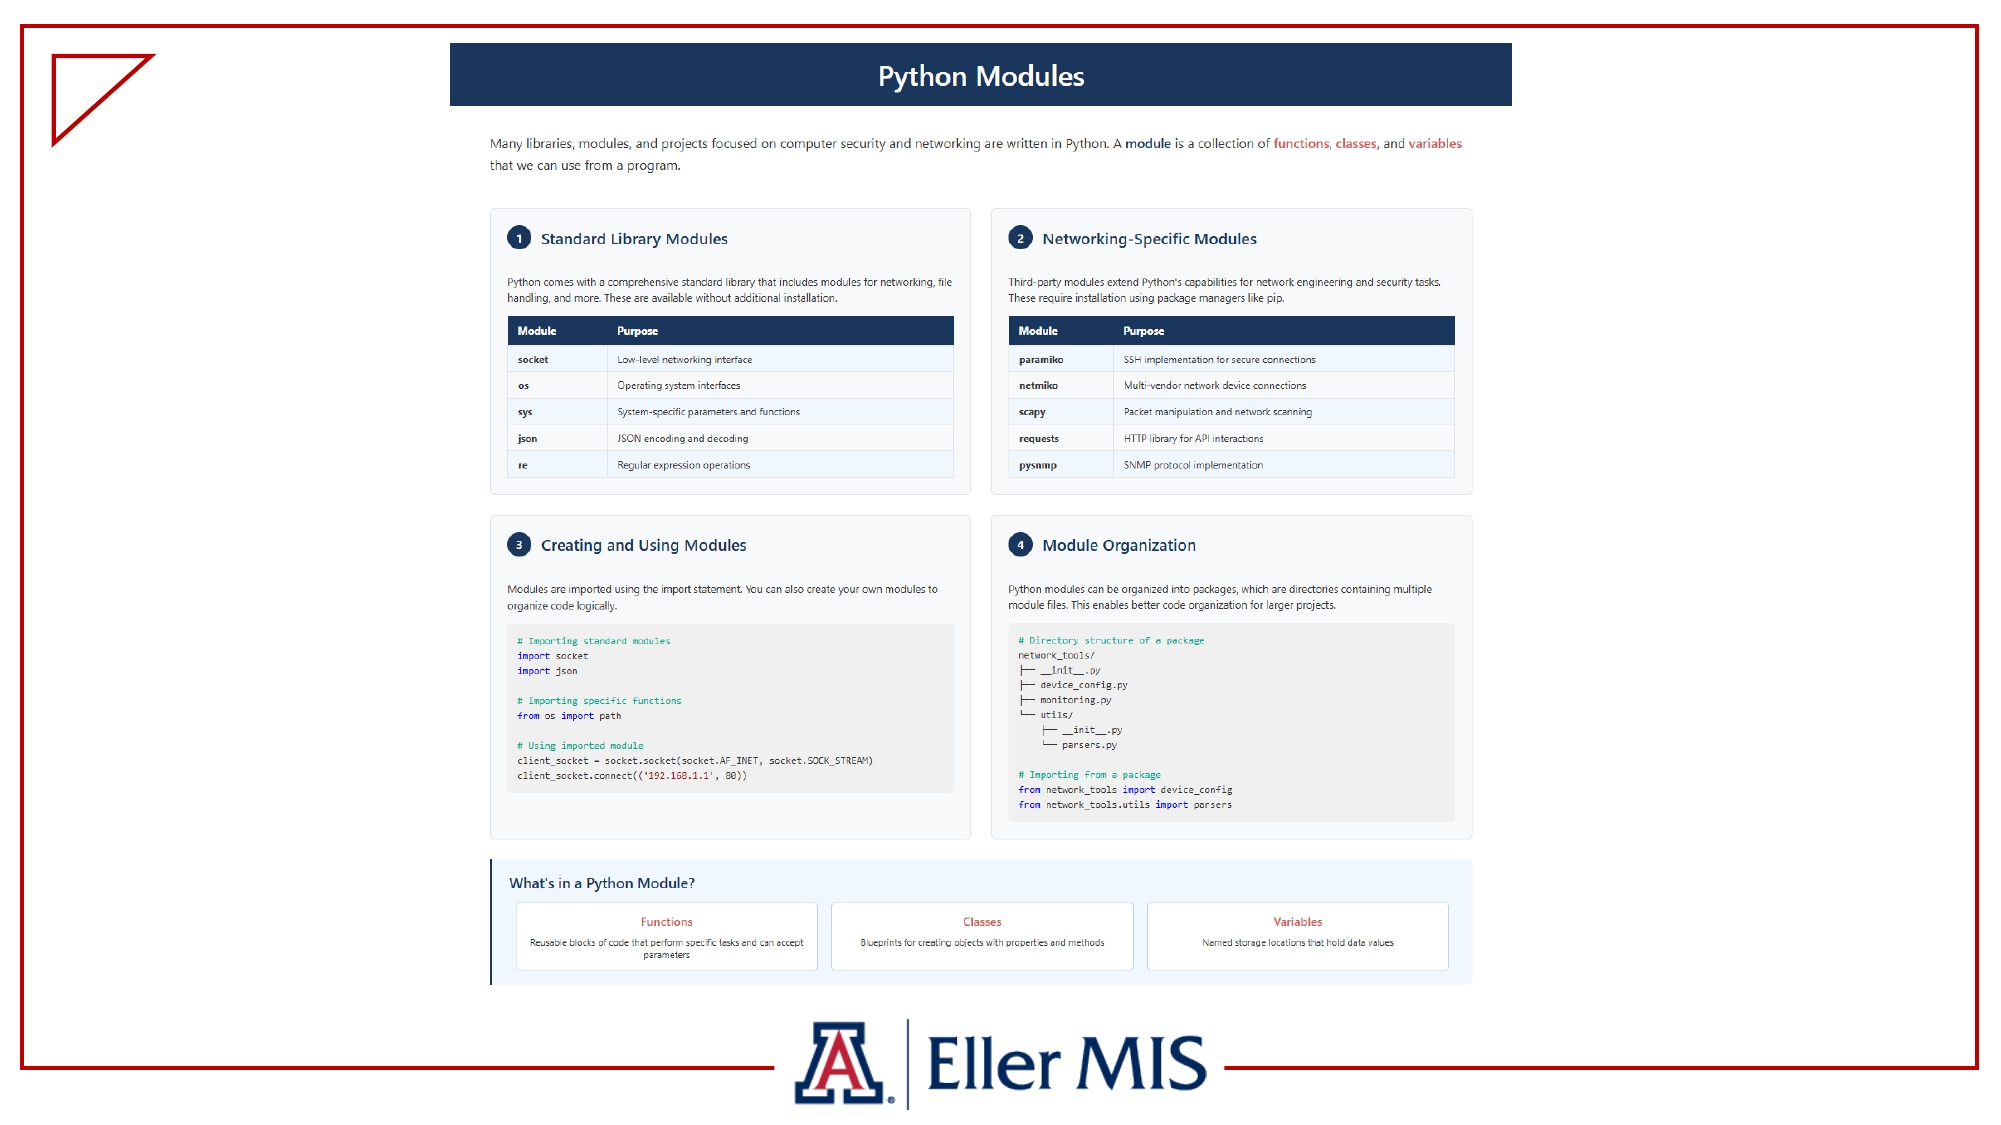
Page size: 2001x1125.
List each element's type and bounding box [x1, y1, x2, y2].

list [448, 39, 1521, 1000]
picture [792, 1018, 1207, 1110]
